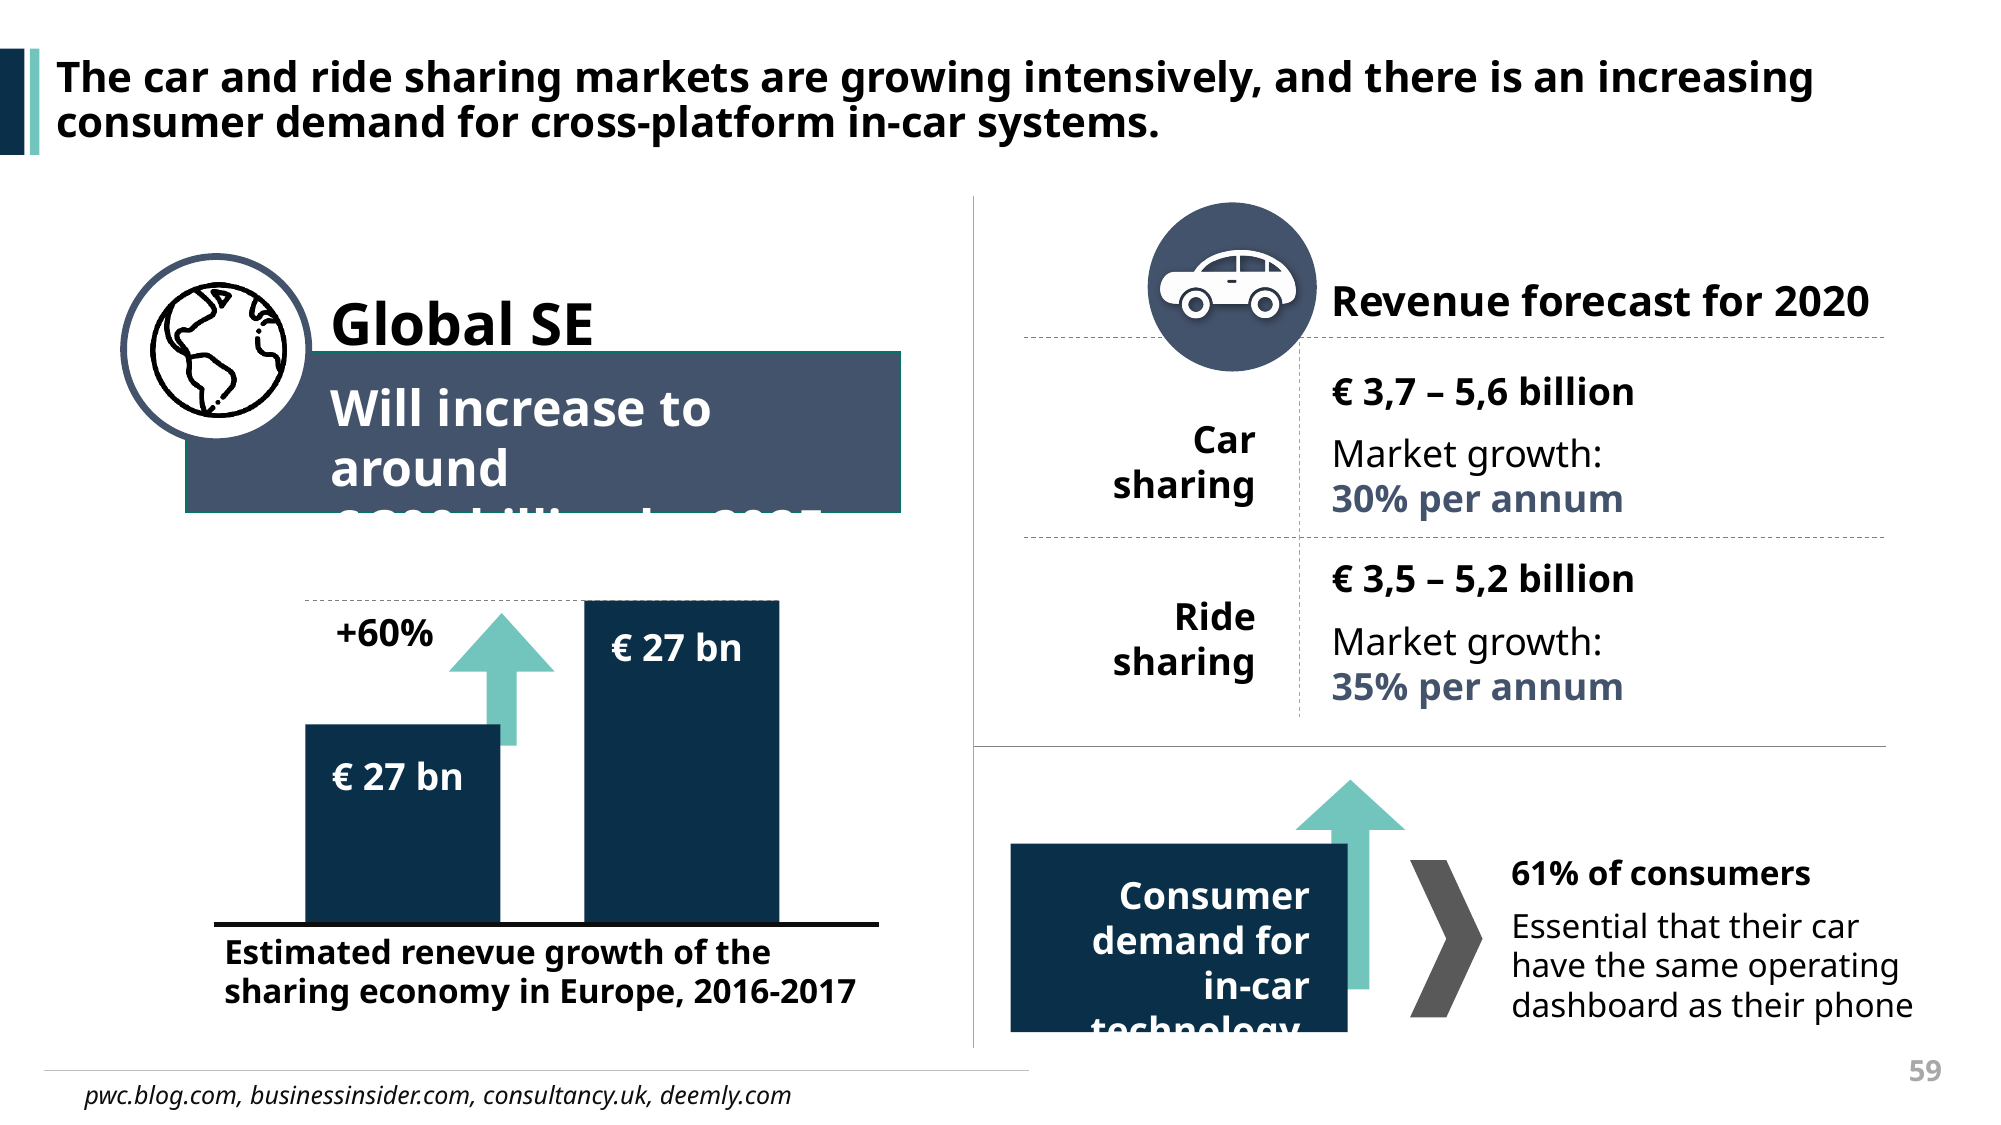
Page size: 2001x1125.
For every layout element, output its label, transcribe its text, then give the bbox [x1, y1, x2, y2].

text_box € 27 bn [584, 617, 780, 677]
text_box € 27 bn [305, 745, 501, 806]
text_box € 3,7 – 5,6 billion [1316, 360, 1671, 421]
text_box Ride sharing [1029, 585, 1271, 691]
text_box 61% of consumers Essential that their car have the same operating dashboard as their phone [1496, 844, 1932, 1032]
text_box [1010, 843, 1349, 1033]
text_box [1292, 778, 1408, 991]
text_box [1187, 360, 1277, 373]
text_box Market growth: 35% per annum [1316, 610, 1671, 716]
slide_number 59 [1507, 1042, 1958, 1103]
title The car and ride sharing markets are growing intensively, and there is an increasing consumer demand for cross-platform in-car systems. [41, 48, 1958, 155]
text_box Estimated renevue growth of the sharing economy in Europe, 2016-2017 [209, 923, 875, 1018]
text_box [583, 600, 781, 922]
text_box [1304, 240, 1318, 334]
text_box Consumer demand for in-car technology [1029, 864, 1326, 1060]
text_box [1189, 201, 1276, 213]
picture [1160, 216, 1296, 352]
text_box Car sharing [1029, 408, 1271, 514]
text_box [304, 723, 501, 922]
text_box [1408, 859, 1484, 1019]
text_box [446, 611, 557, 747]
text_box € 3,5 – 5,2 billion [1316, 547, 1671, 608]
text_box pwc.blog.com, businessinsider.com, consultancy.uk, deemly.com [69, 1072, 833, 1117]
text_box +60% [297, 601, 449, 662]
text_box [1146, 248, 1156, 326]
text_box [123, 256, 901, 512]
text_box Revenue forecast for 2020 [1316, 267, 1887, 333]
text_box Market growth: 30% per annum [1316, 423, 1671, 528]
